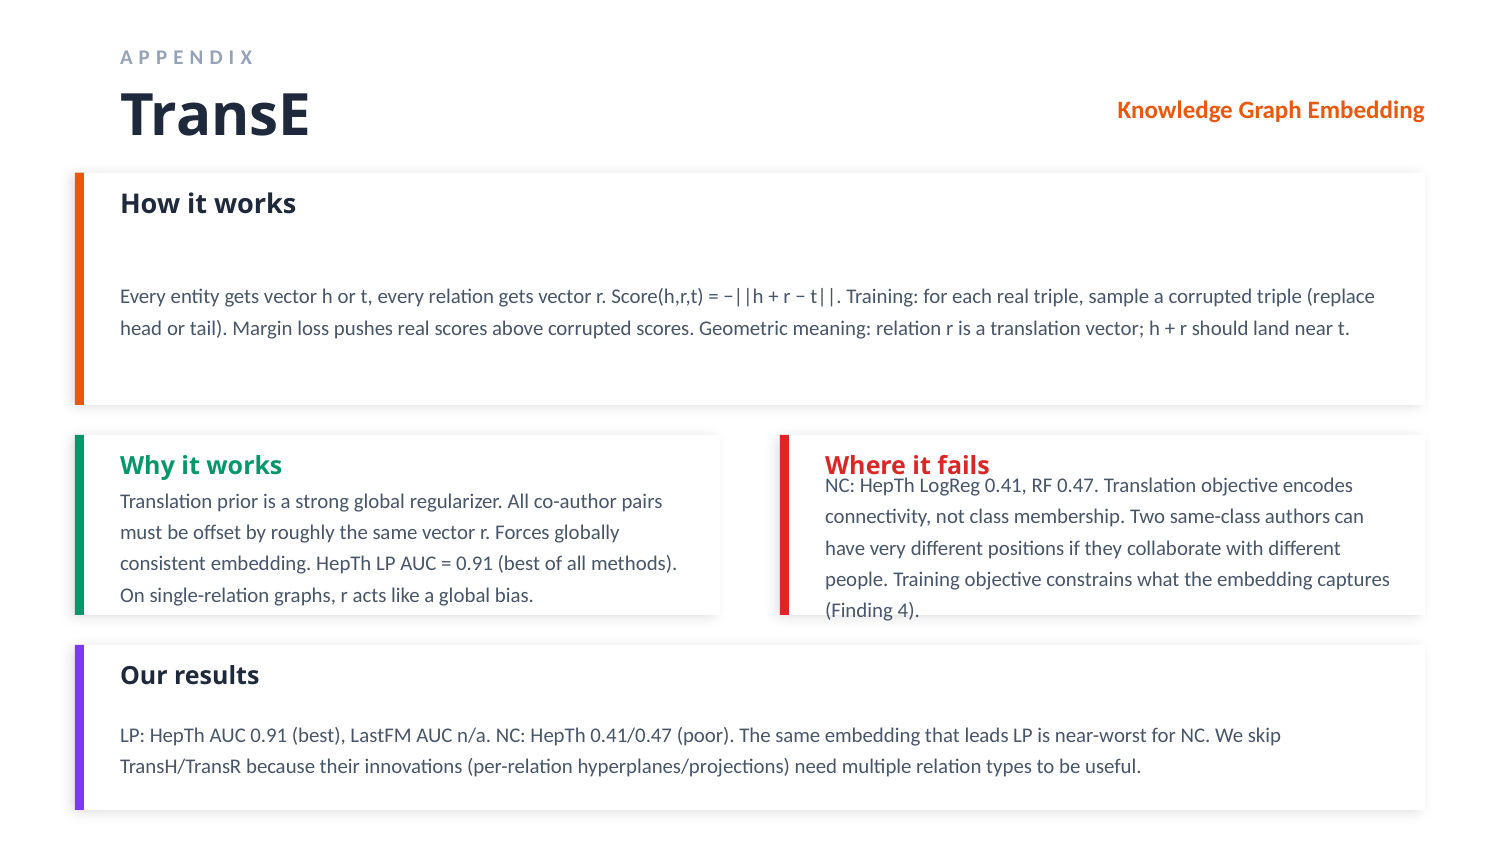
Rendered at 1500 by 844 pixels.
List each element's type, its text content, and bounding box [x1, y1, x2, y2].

text_box Knowledge Graph Embedding [1049, 82, 1425, 135]
text_box [84, 644, 1425, 810]
text_box [789, 434, 1425, 615]
text_box [84, 172, 1425, 405]
text_box How it works [119, 179, 570, 224]
text_box Our results [119, 652, 570, 697]
text_box NC: HepTh LogReg 0.41, RF 0.47. Translation objective encodes connectivity, not class membership. Two same-class authors can have very different positions if they collaborate with different people. Training objective constrains what the embedding captures (Finding 4). [824, 487, 1395, 600]
text_box [779, 434, 789, 615]
text_box Why it works [119, 442, 570, 487]
text_box Every entity gets vector h or t, every relation gets vector r. Score(h,r,t) = −||h + r − t||. Training: for each real triple, sample a corrupted triple (replace head or tail). Margin loss pushes real scores above corrupted scores. Geometric meaning: relation r is a translation vector; h + r should land near t. [119, 224, 1395, 390]
text_box LP: HepTh AUC 0.91 (best), LastFM AUC n/a. NC: HepTh 0.41/0.47 (poor). The same embedding that leads LP is near-worst for NC. We skip TransH/TransR because their innovations (per-relation hyperplanes/projections) need multiple relation types to be useful. [119, 697, 1395, 795]
text_box [74, 644, 84, 810]
text_box APPENDIX [119, 37, 420, 74]
text_box [74, 172, 84, 405]
text_box TransE [119, 74, 1020, 150]
text_box Where it fails [824, 442, 1275, 487]
text_box [84, 434, 720, 615]
text_box Translation prior is a strong global regularizer. All co-author pairs must be offset by roughly the same vector r. Forces globally consistent embedding. HepTh LP AUC = 0.91 (best of all methods). On single-relation graphs, r acts like a global bias. [119, 487, 690, 600]
text_box [74, 434, 84, 615]
